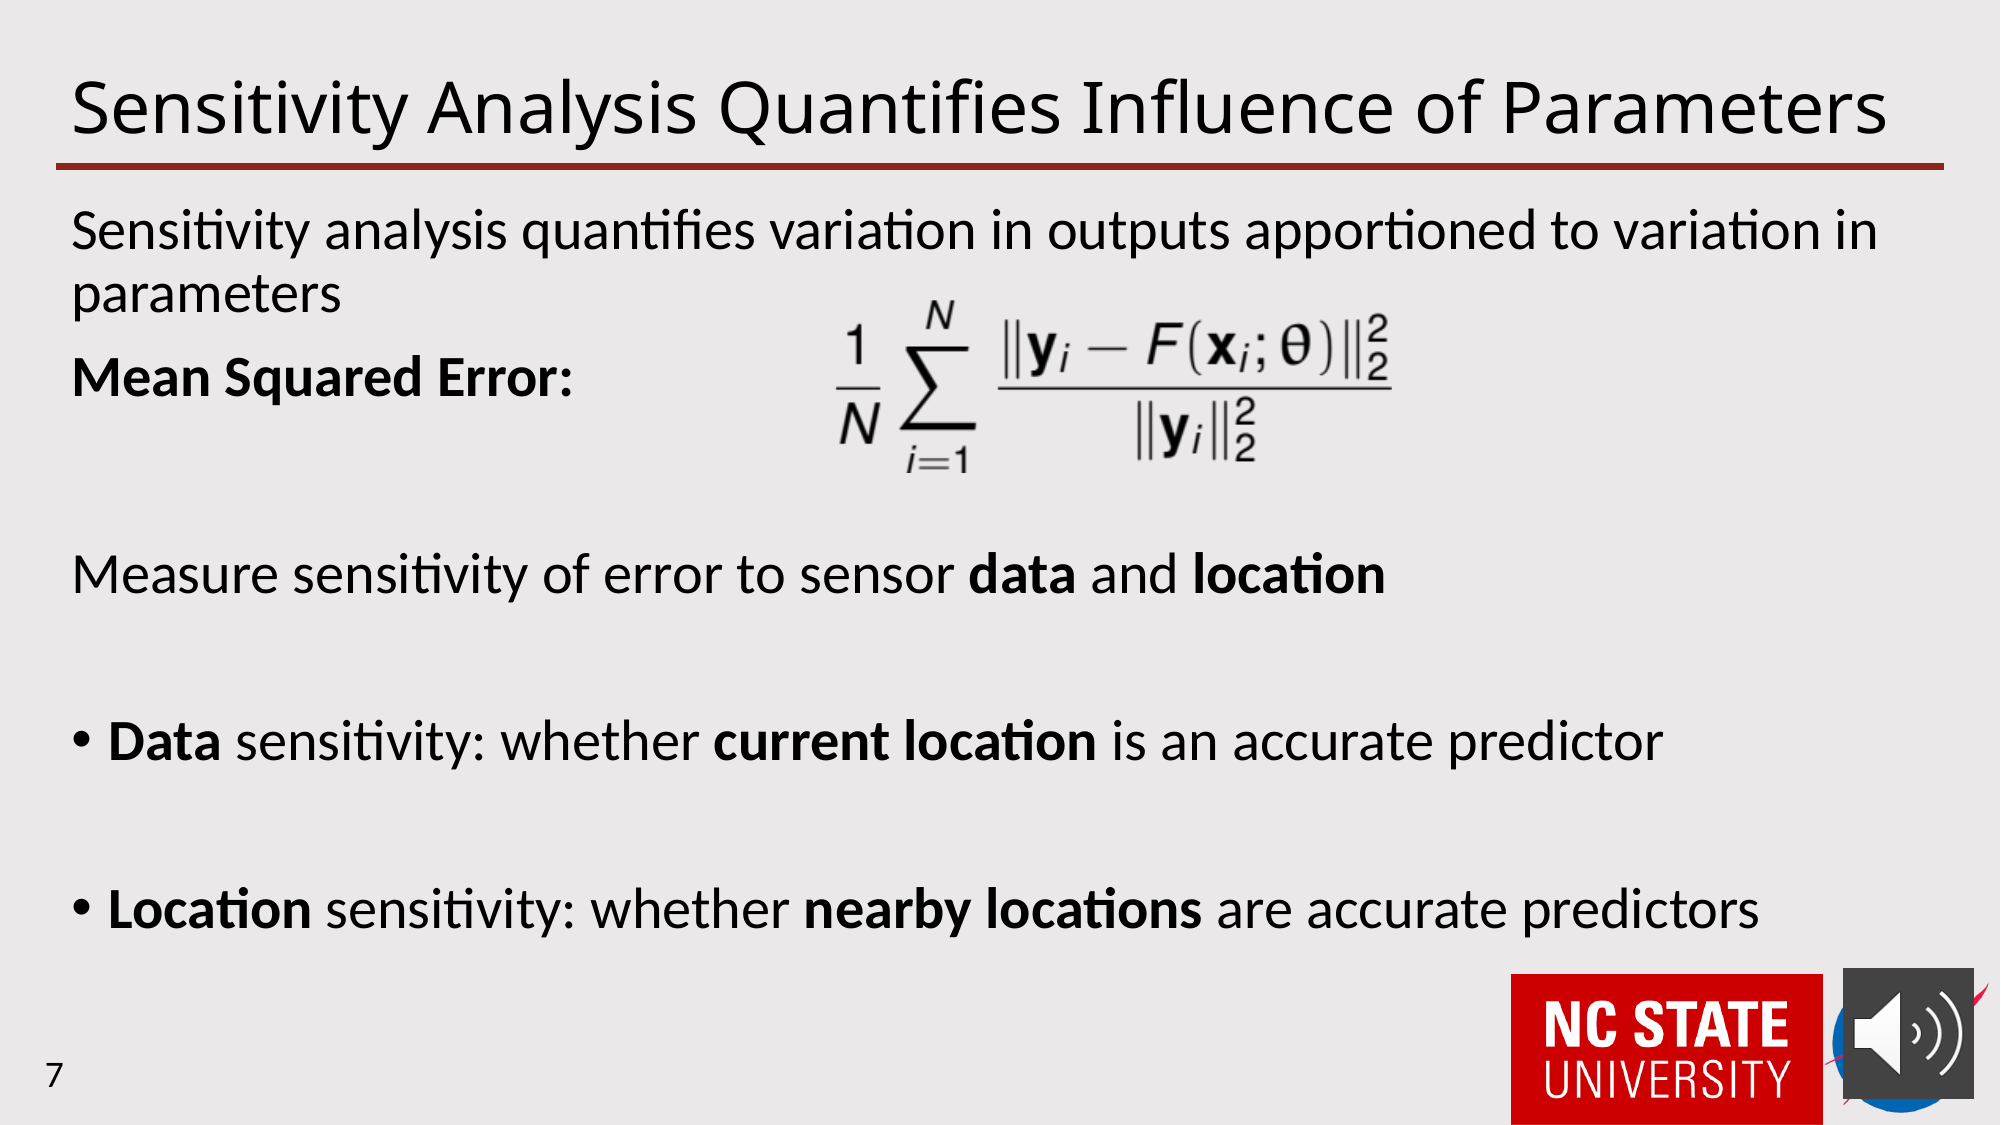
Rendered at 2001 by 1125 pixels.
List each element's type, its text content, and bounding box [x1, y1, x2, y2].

text_box Measure sensitivity of error to sensor data and location Data sensitivity: whether current location is an accurate predictor Location sensitivity: whether nearby locations are accurate predictors [56, 535, 1944, 1043]
picture [835, 299, 1392, 473]
list Sensitivity analysis quantifies variation in outputs apportioned to variation in parameters Mean Squared Error: [56, 192, 1944, 520]
picture [1511, 966, 1992, 1125]
slide_number 7 [29, 1042, 137, 1103]
title Sensitivity Analysis Quantifies Influence of Parameters [56, 59, 1944, 162]
